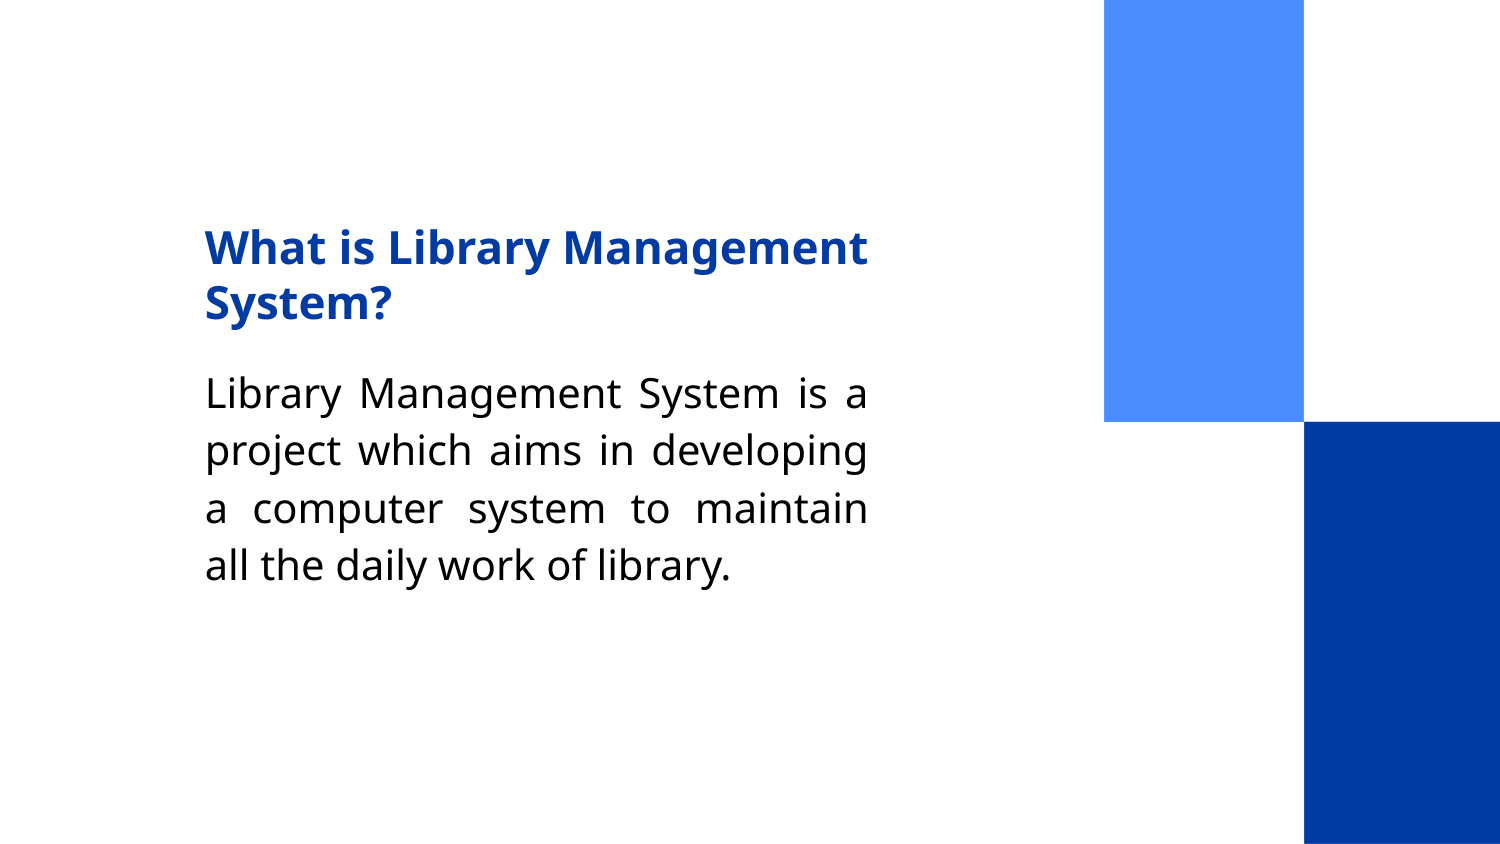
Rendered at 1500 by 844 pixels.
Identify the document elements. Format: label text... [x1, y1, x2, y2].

title What is Library Management System? [189, 219, 1022, 344]
text_box [1104, 0, 1304, 422]
list Library Management System is a project which aims in developing a computer system to maintain all the daily work of library. [189, 343, 884, 674]
text_box [1304, 421, 1500, 844]
